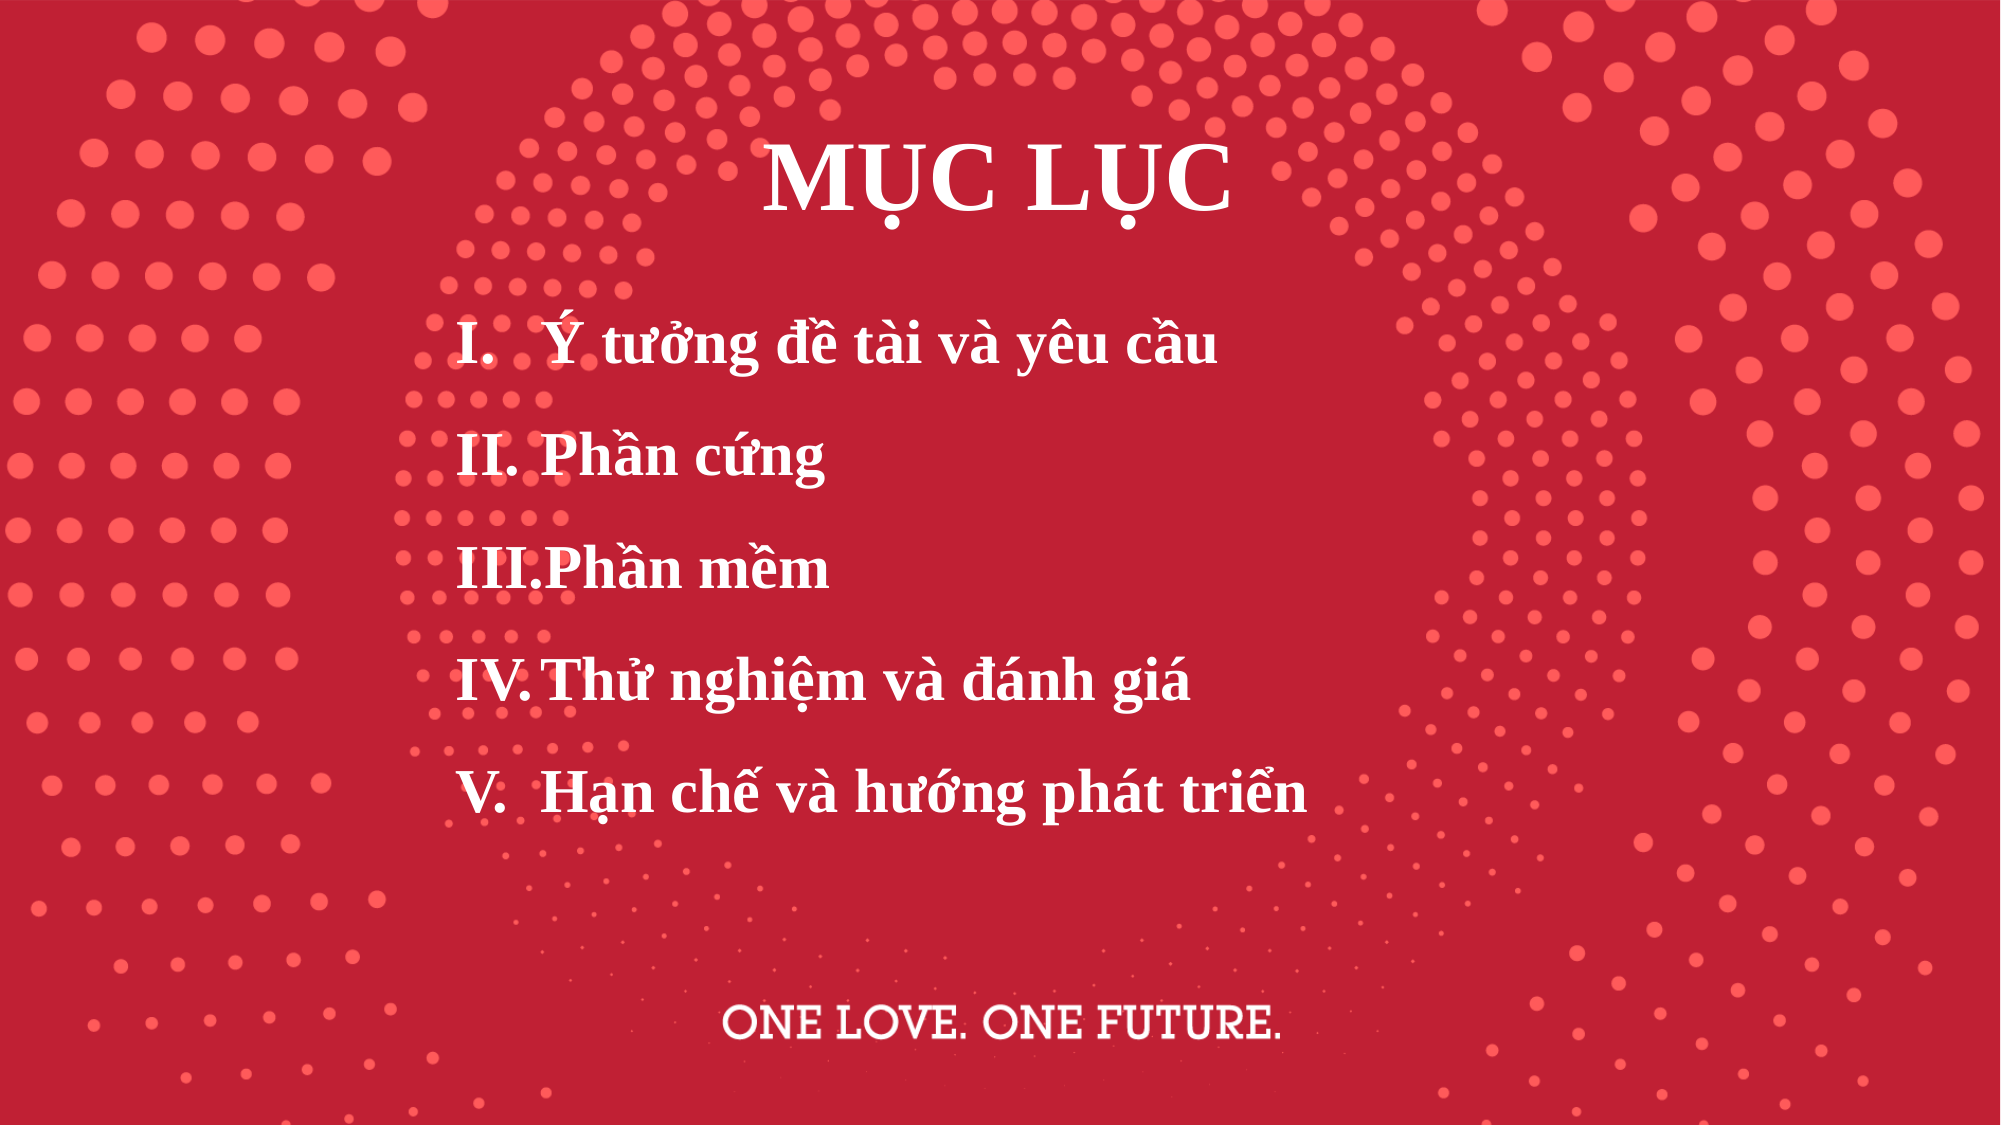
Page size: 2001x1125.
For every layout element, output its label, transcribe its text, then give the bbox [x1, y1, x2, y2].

picture [0, 0, 2001, 1125]
title MỤC LỤC [621, 116, 1379, 256]
text_box Ý tưởng đề tài và yêu cầu Phần cứng Phần mềm Thử nghiệm và đánh giá Hạn chế và hướng phát triển [441, 256, 1559, 823]
